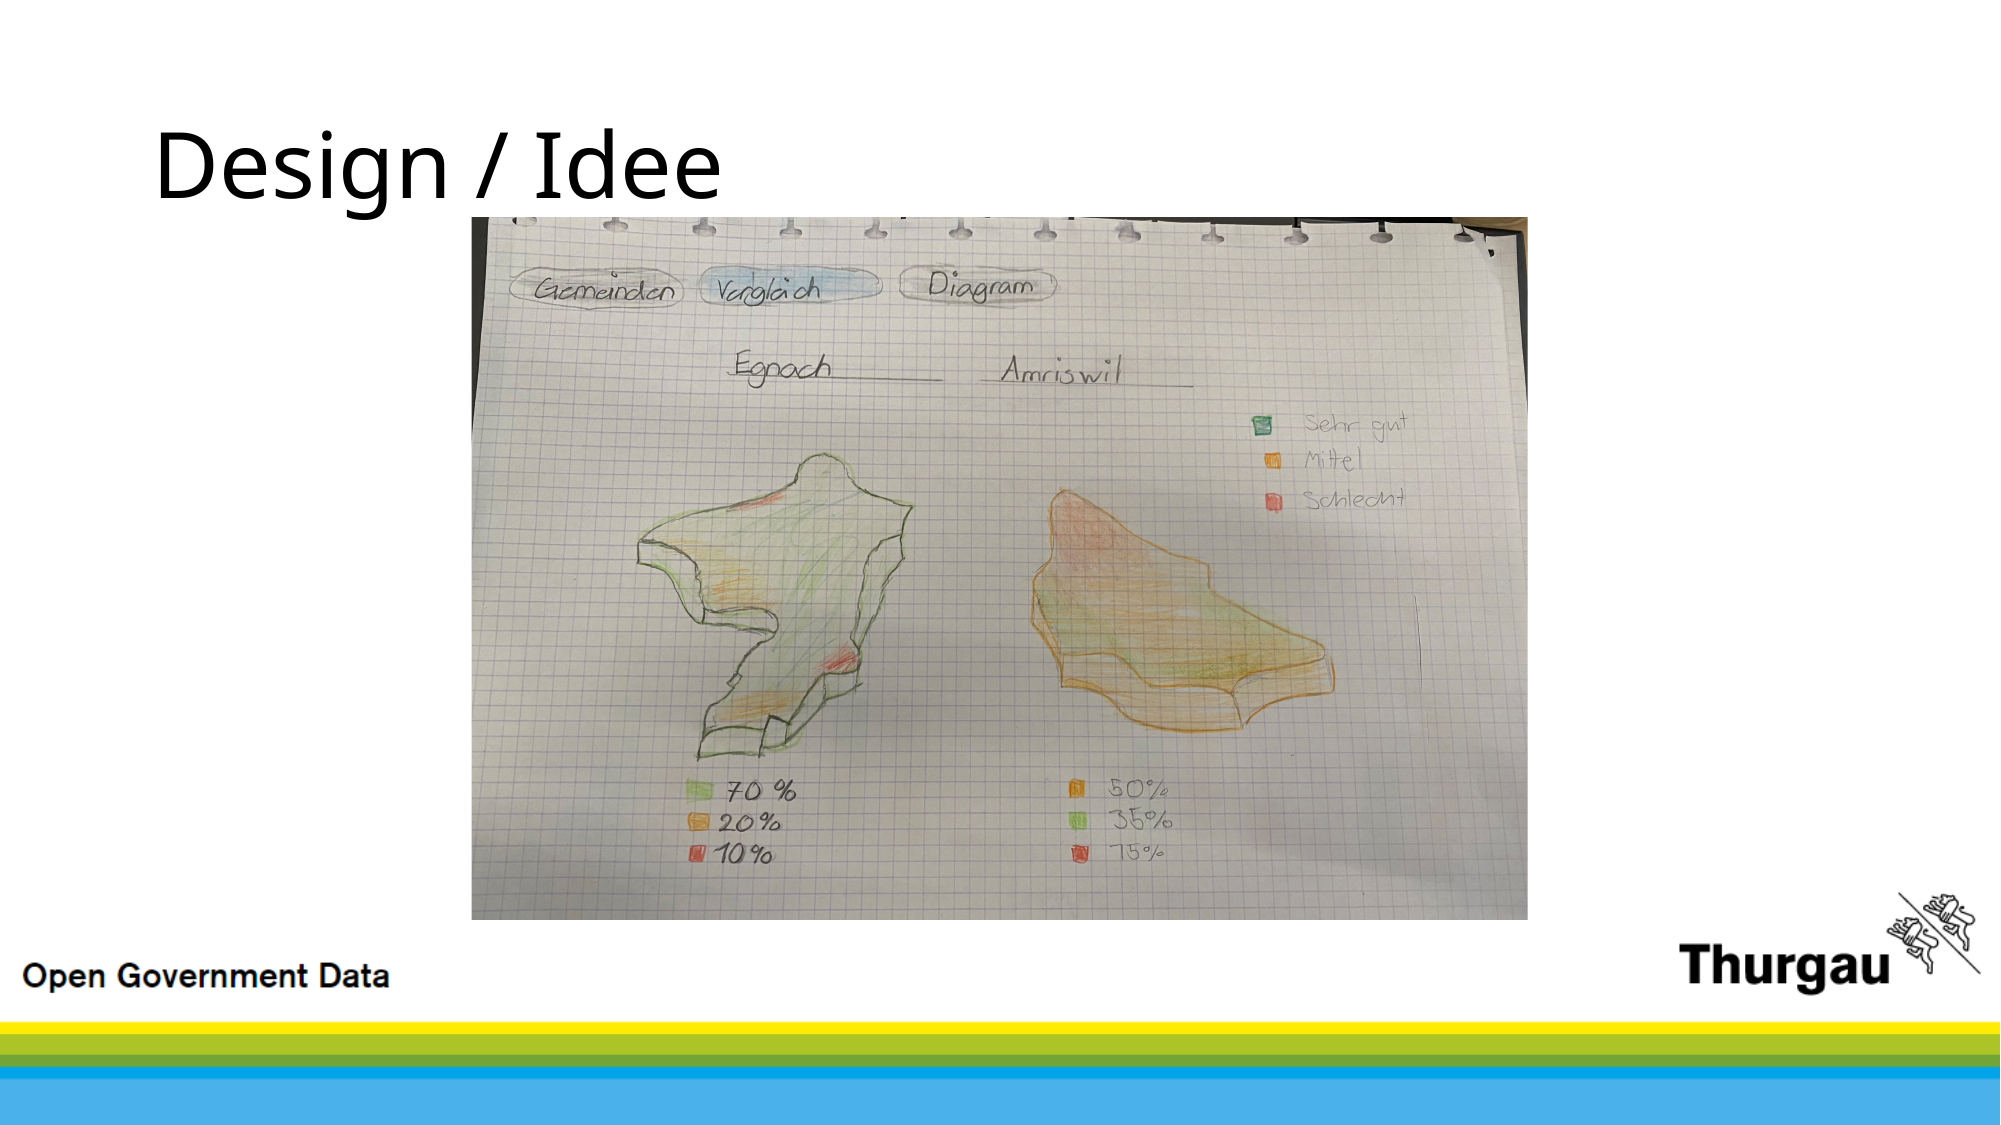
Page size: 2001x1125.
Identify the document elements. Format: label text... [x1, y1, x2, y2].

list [471, 217, 1528, 920]
title Design / Idee [137, 59, 1863, 278]
picture [0, 879, 2000, 1067]
picture [0, 1079, 2000, 1125]
